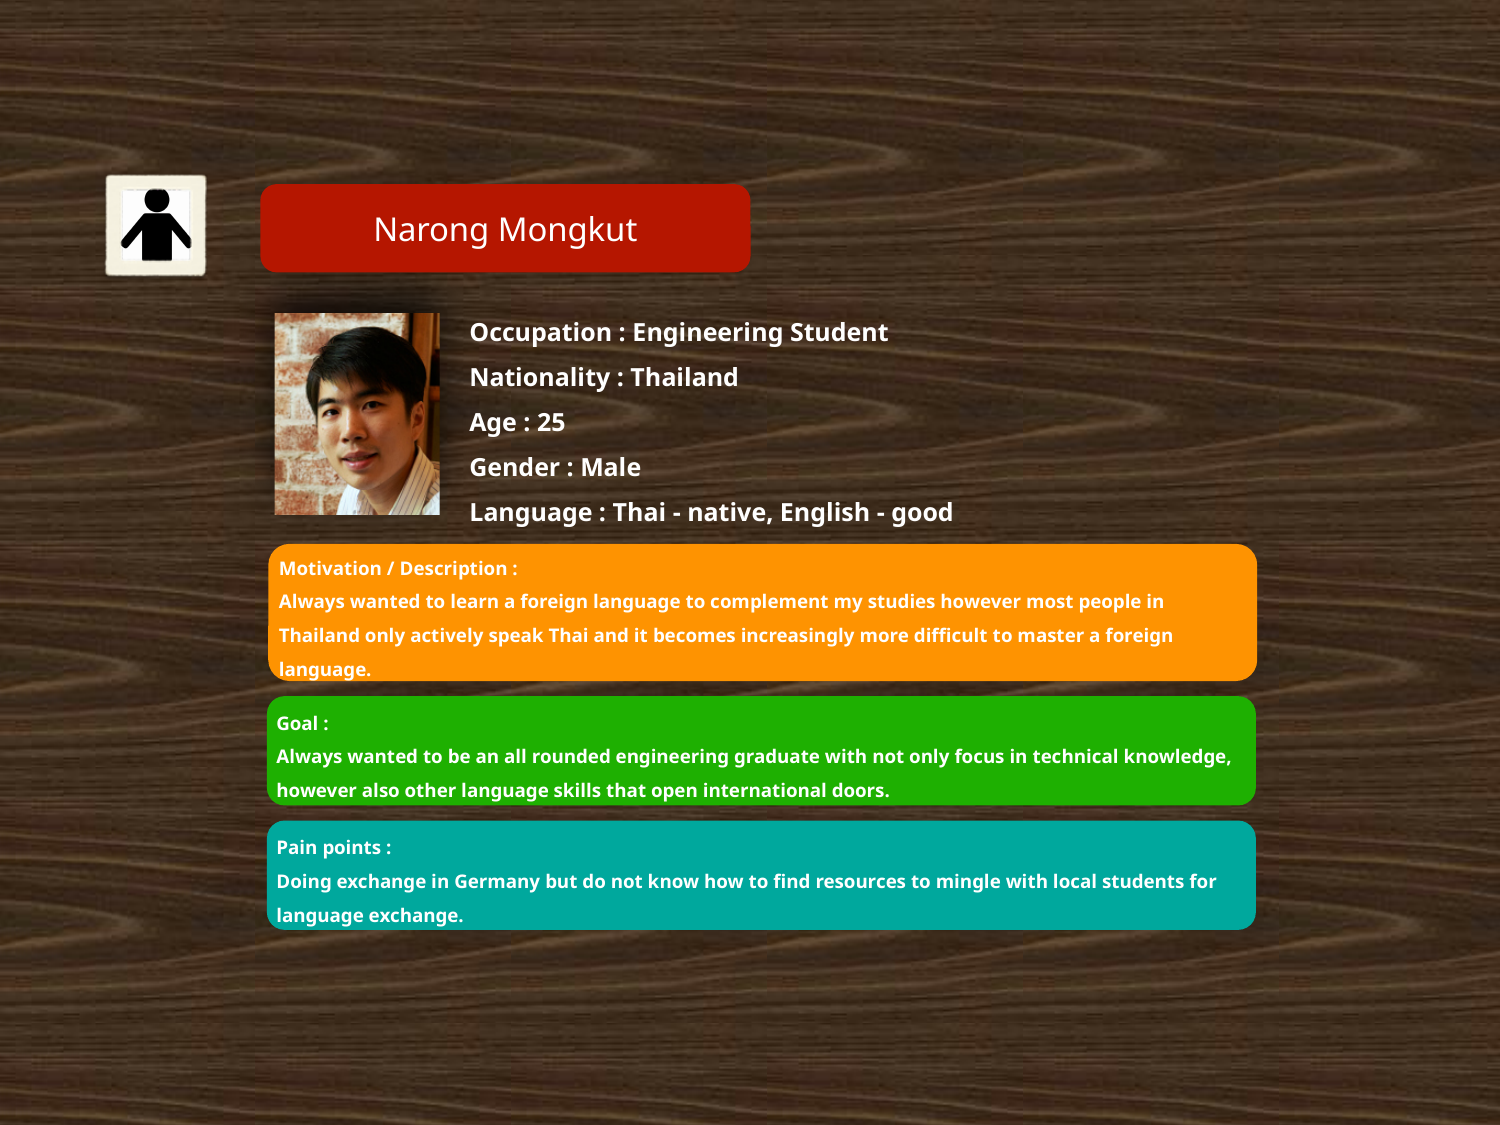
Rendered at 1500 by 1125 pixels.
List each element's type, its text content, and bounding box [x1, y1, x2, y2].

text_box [268, 543, 1258, 682]
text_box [266, 694, 1257, 807]
text_box Occupation : Engineering Student Nationality : Thailand Age : 25 Gender : Male Language : Thai - native, English - good [465, 297, 1163, 531]
picture [0, 0, 1500, 1125]
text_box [101, 173, 212, 284]
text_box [260, 183, 751, 273]
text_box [266, 819, 1257, 931]
